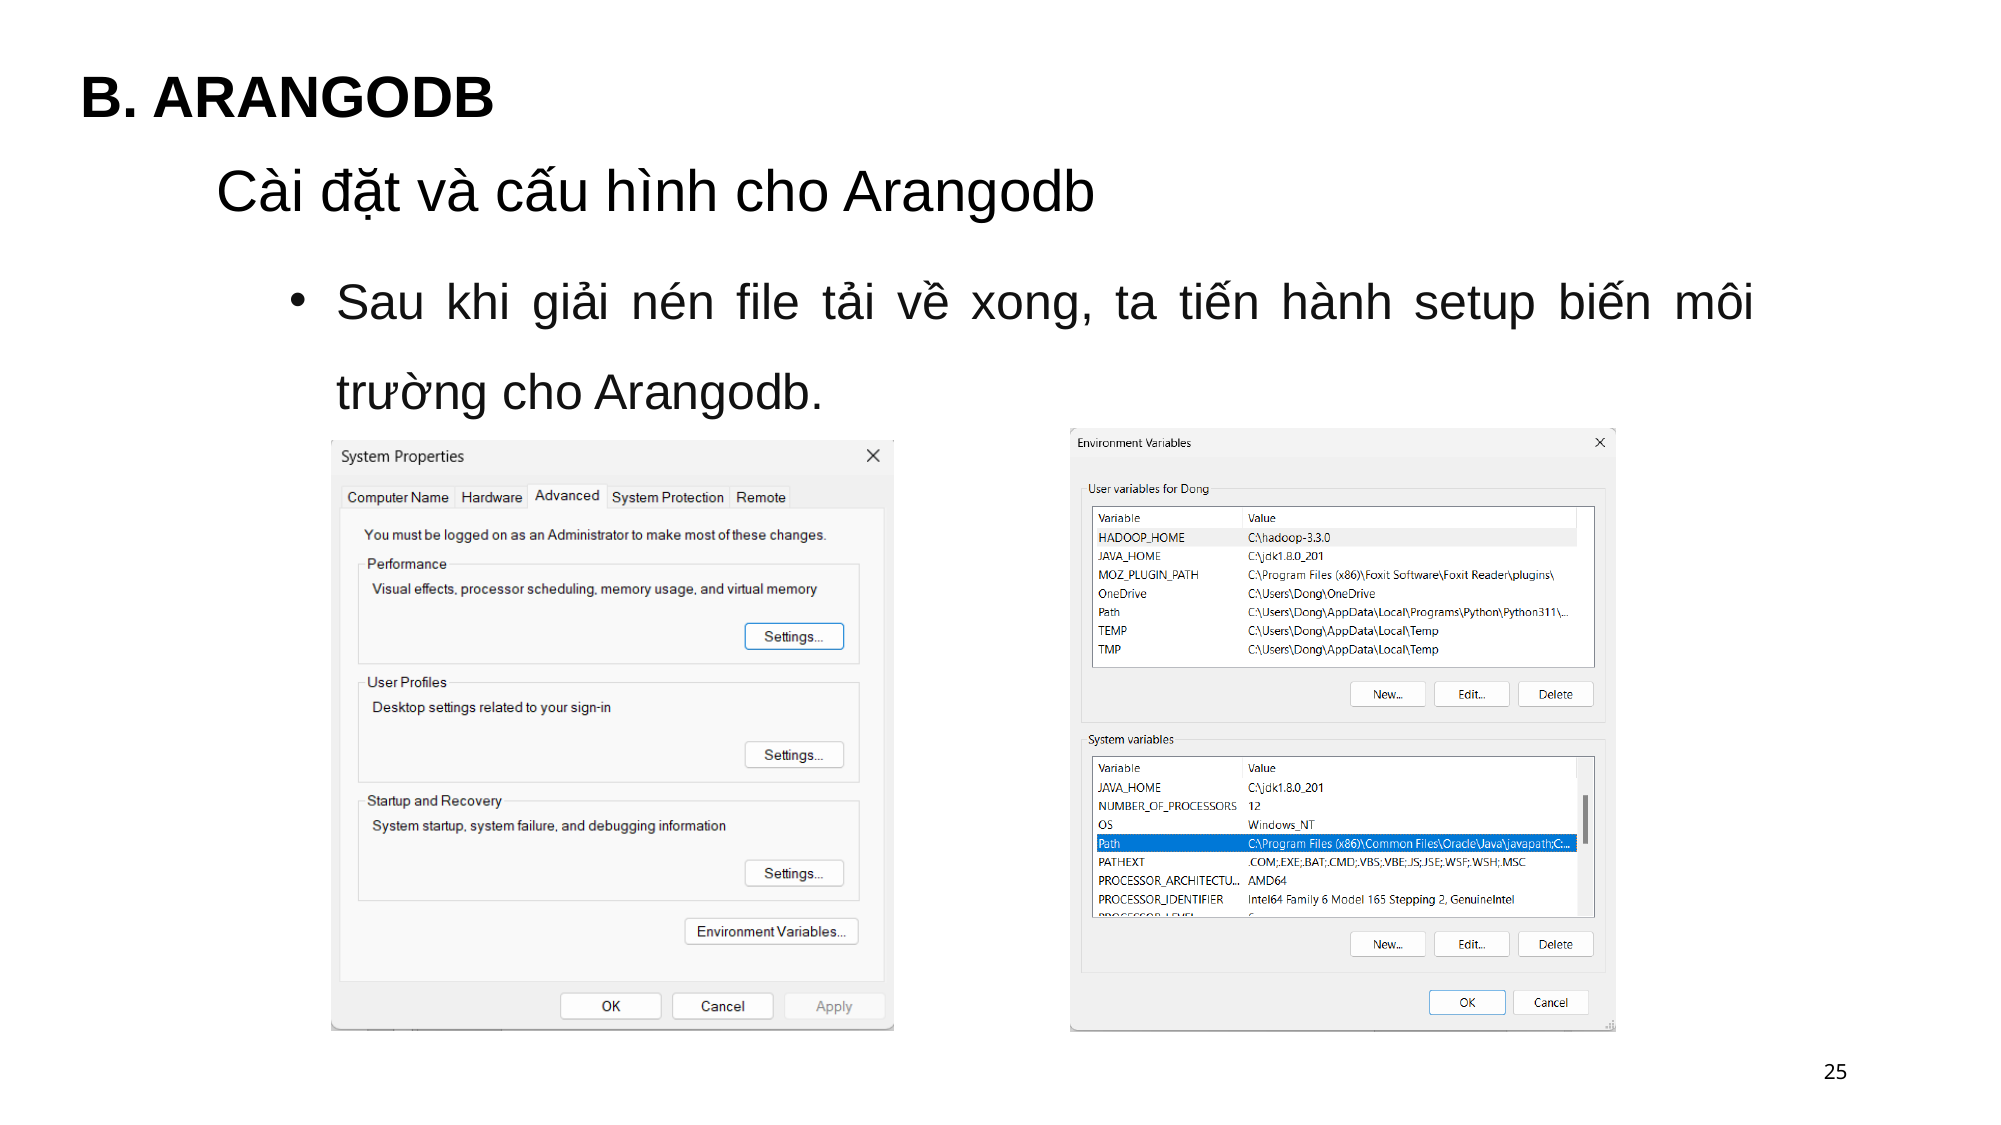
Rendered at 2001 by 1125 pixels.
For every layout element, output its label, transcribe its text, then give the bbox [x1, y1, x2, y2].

text_box Sau khi giải nén file tải về xong, ta tiến hành setup biến môi trường cho Arangodb. [274, 231, 1771, 427]
picture [331, 440, 894, 1031]
text_box Cài đặt và cấu hình cho Arangodb [201, 145, 1799, 231]
slide_number 25 [1412, 1042, 1863, 1103]
picture [1070, 428, 1616, 1032]
title B. Arangodb [65, 5, 1791, 148]
